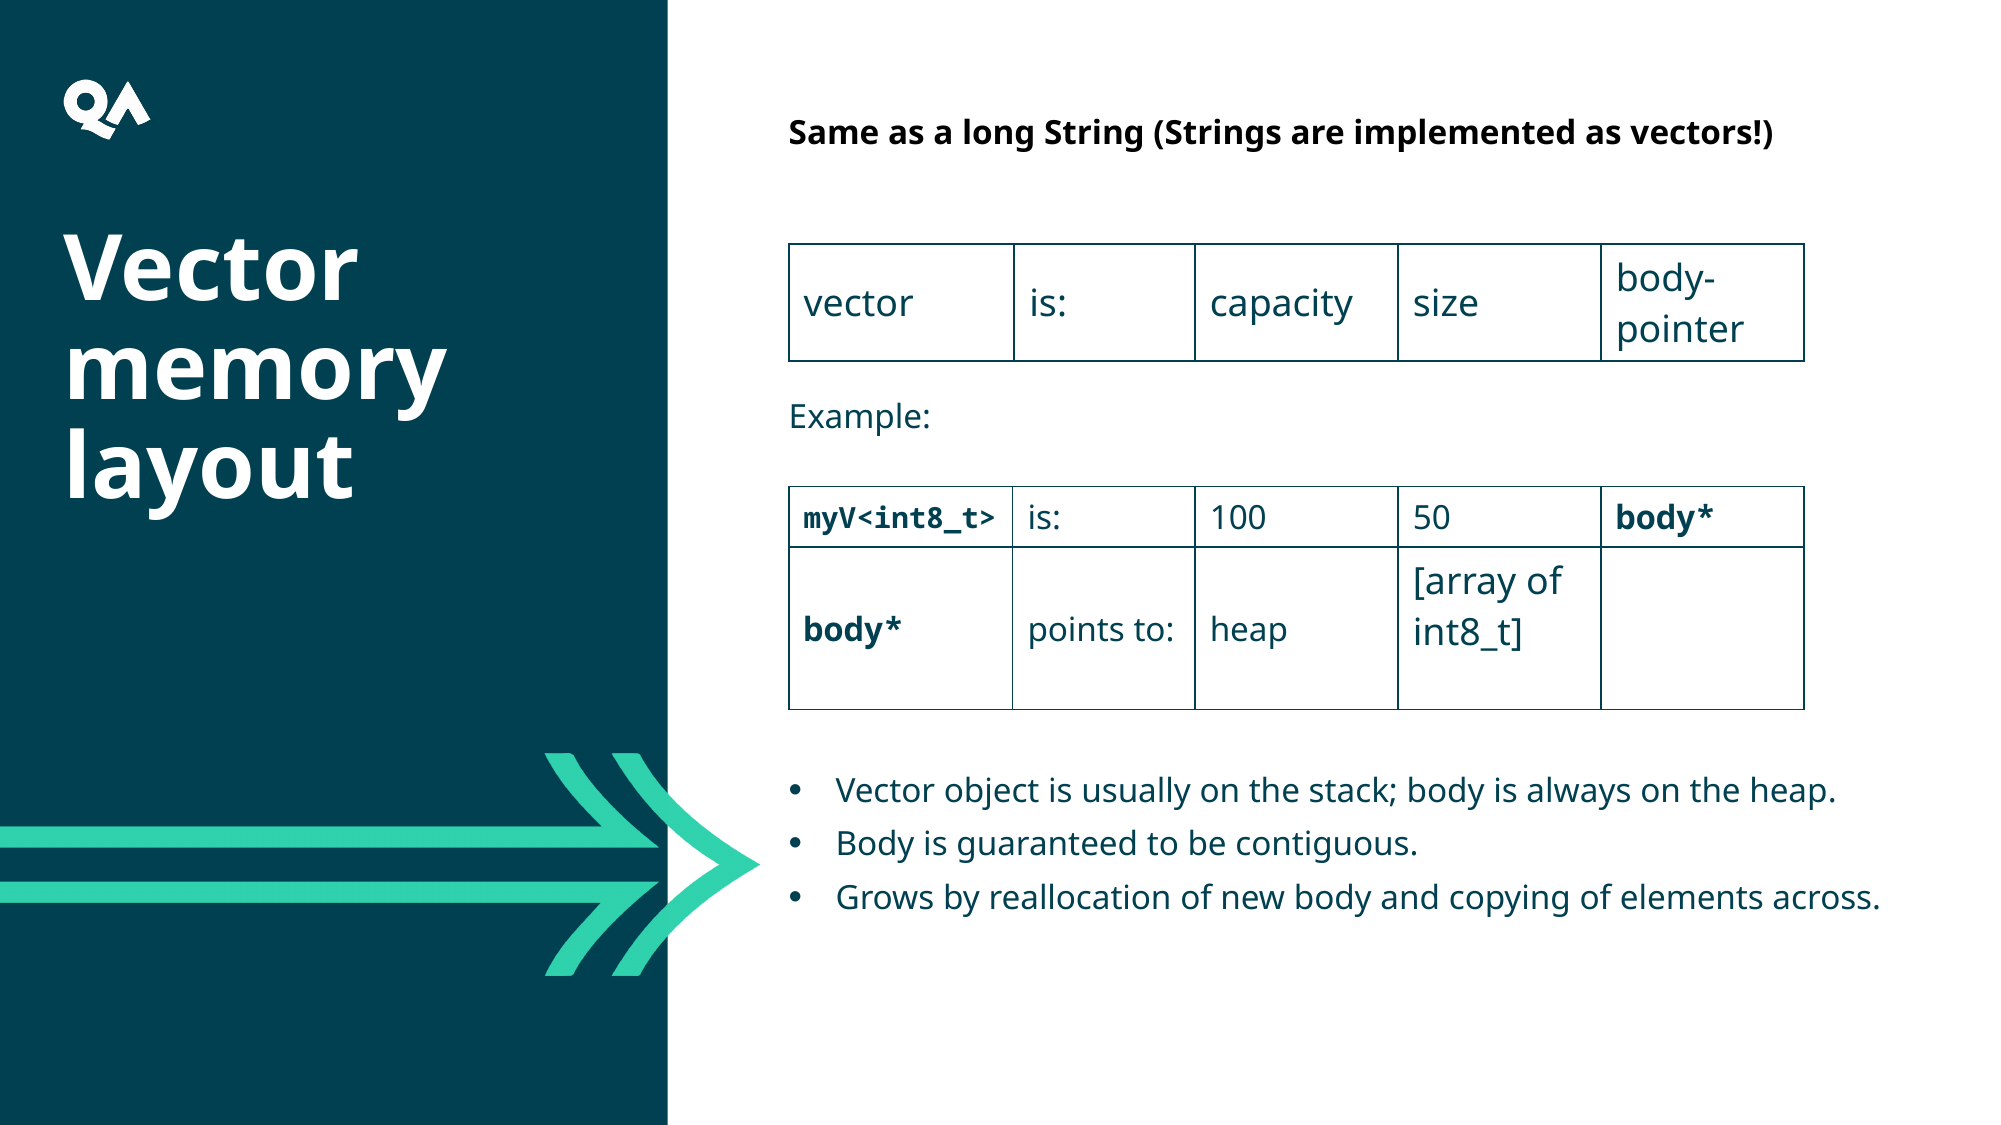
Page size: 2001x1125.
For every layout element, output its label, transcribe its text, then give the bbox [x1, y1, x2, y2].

picture [64, 80, 114, 139]
text_box Example: Vector object is usually on the stack; body is always on the heap. Body is guaranteed to be contiguous. Grows by reallocation of new body and copying of elements across. [788, 395, 1895, 1067]
table_header body* [1602, 487, 1803, 546]
picture [107, 83, 149, 124]
table_header body-pointer [1602, 245, 1803, 360]
list Same as a long String (Strings are implemented as vectors!) [788, 111, 1892, 395]
table_cell body* [790, 548, 1012, 709]
table_header is: [1013, 487, 1194, 546]
picture [613, 727, 775, 995]
list Vector memory layout [63, 221, 628, 673]
table_header size [1399, 245, 1600, 360]
table_cell points to: [1013, 548, 1194, 709]
table_cell [1602, 548, 1803, 709]
table_header myV<int8_t> [790, 487, 1012, 546]
picture [0, 882, 657, 975]
table_header vector [790, 245, 1013, 360]
table_header 50 [1399, 487, 1600, 546]
table_header capacity [1196, 245, 1397, 360]
table_cell [array of int8_t] [1399, 548, 1600, 709]
table_header is: [1015, 245, 1194, 360]
table_cell heap [1196, 548, 1397, 709]
picture [0, 754, 657, 847]
table_header 100 [1196, 487, 1397, 546]
